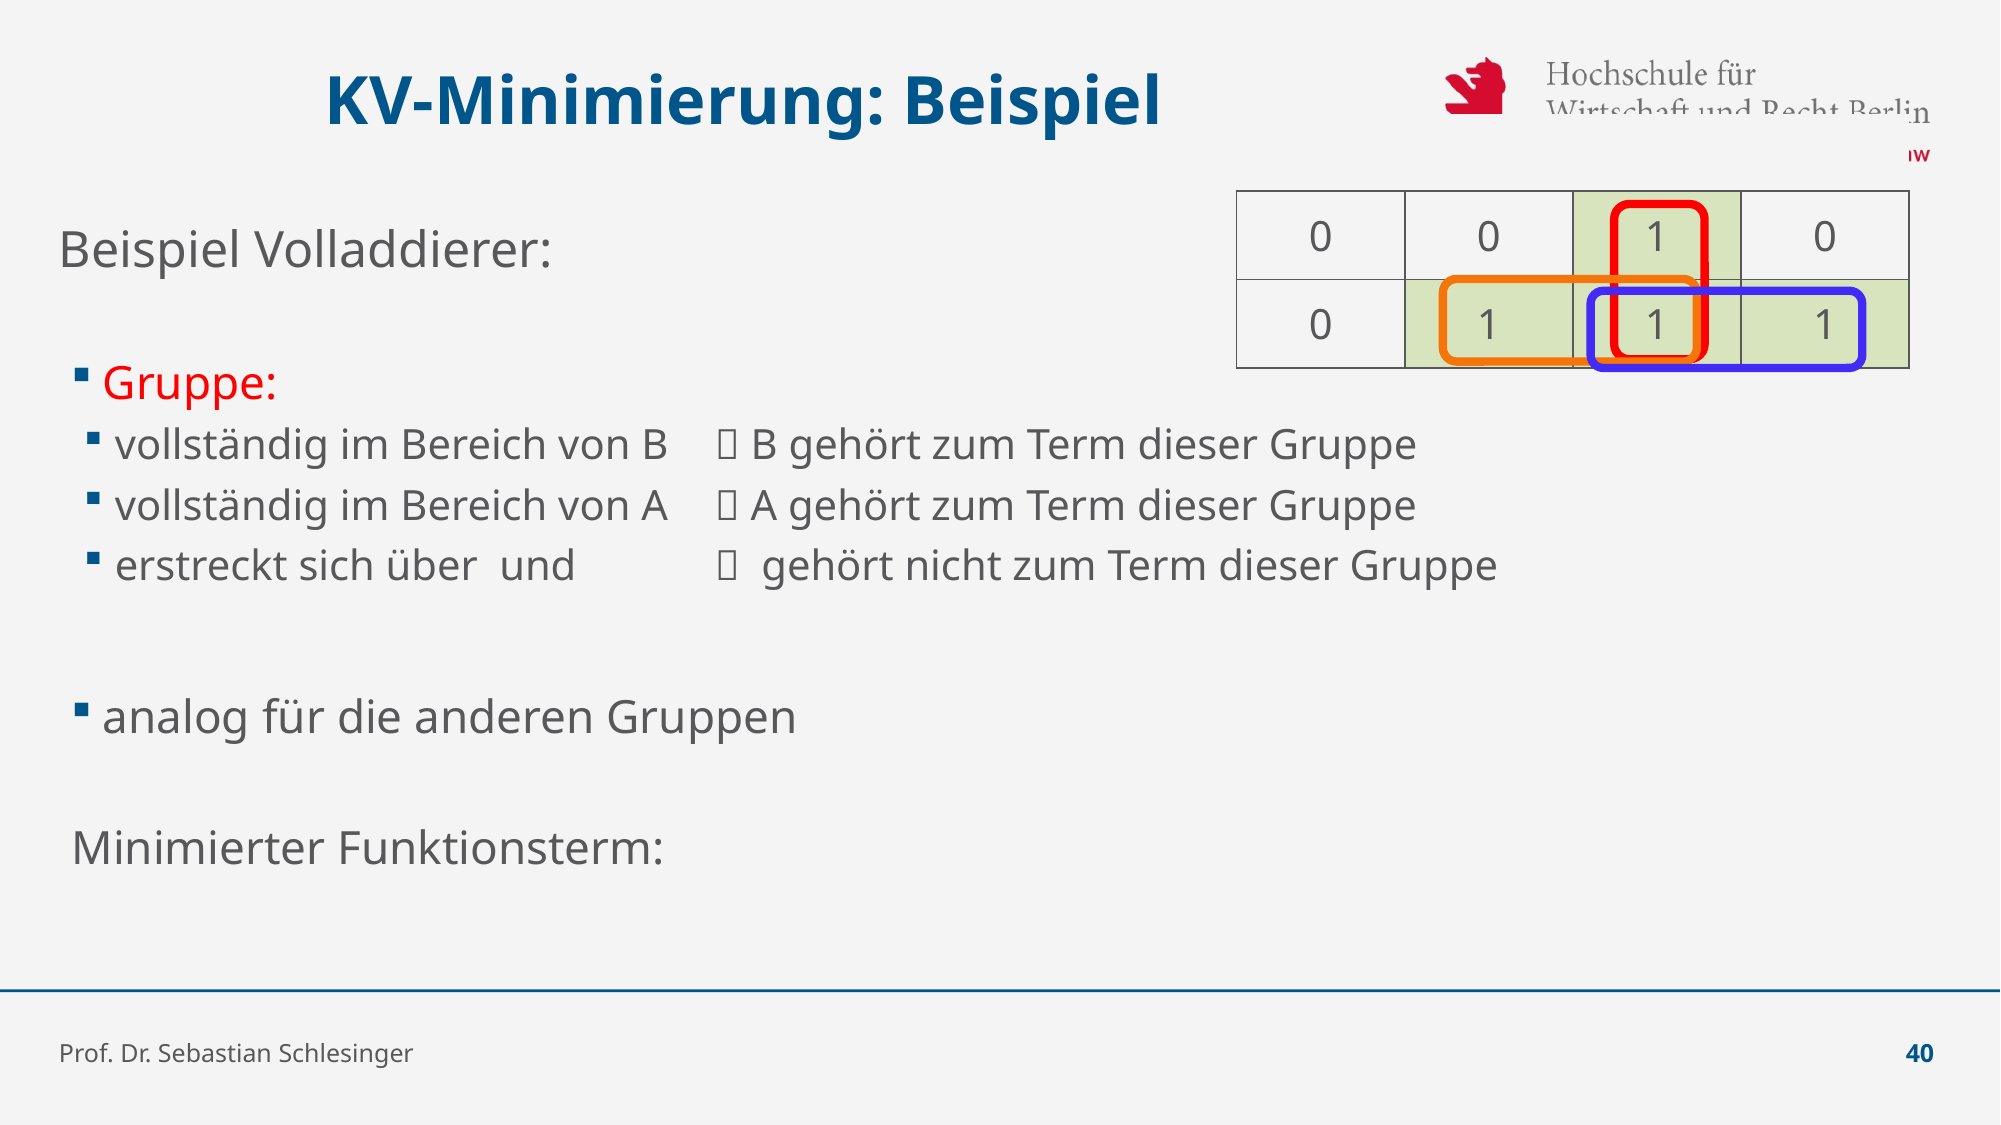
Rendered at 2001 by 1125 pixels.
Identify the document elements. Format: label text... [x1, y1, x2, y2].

picture [1434, 54, 1937, 170]
footer Prof. Dr. Sebastian Schlesinger [58, 1012, 1440, 1072]
title KV-Minimierung: Beispiel [324, 66, 1575, 161]
text_box [1441, 277, 1698, 363]
slide_number 40 [1805, 1012, 1941, 1072]
text_box [1613, 202, 1706, 289]
text_box [1589, 289, 1864, 370]
